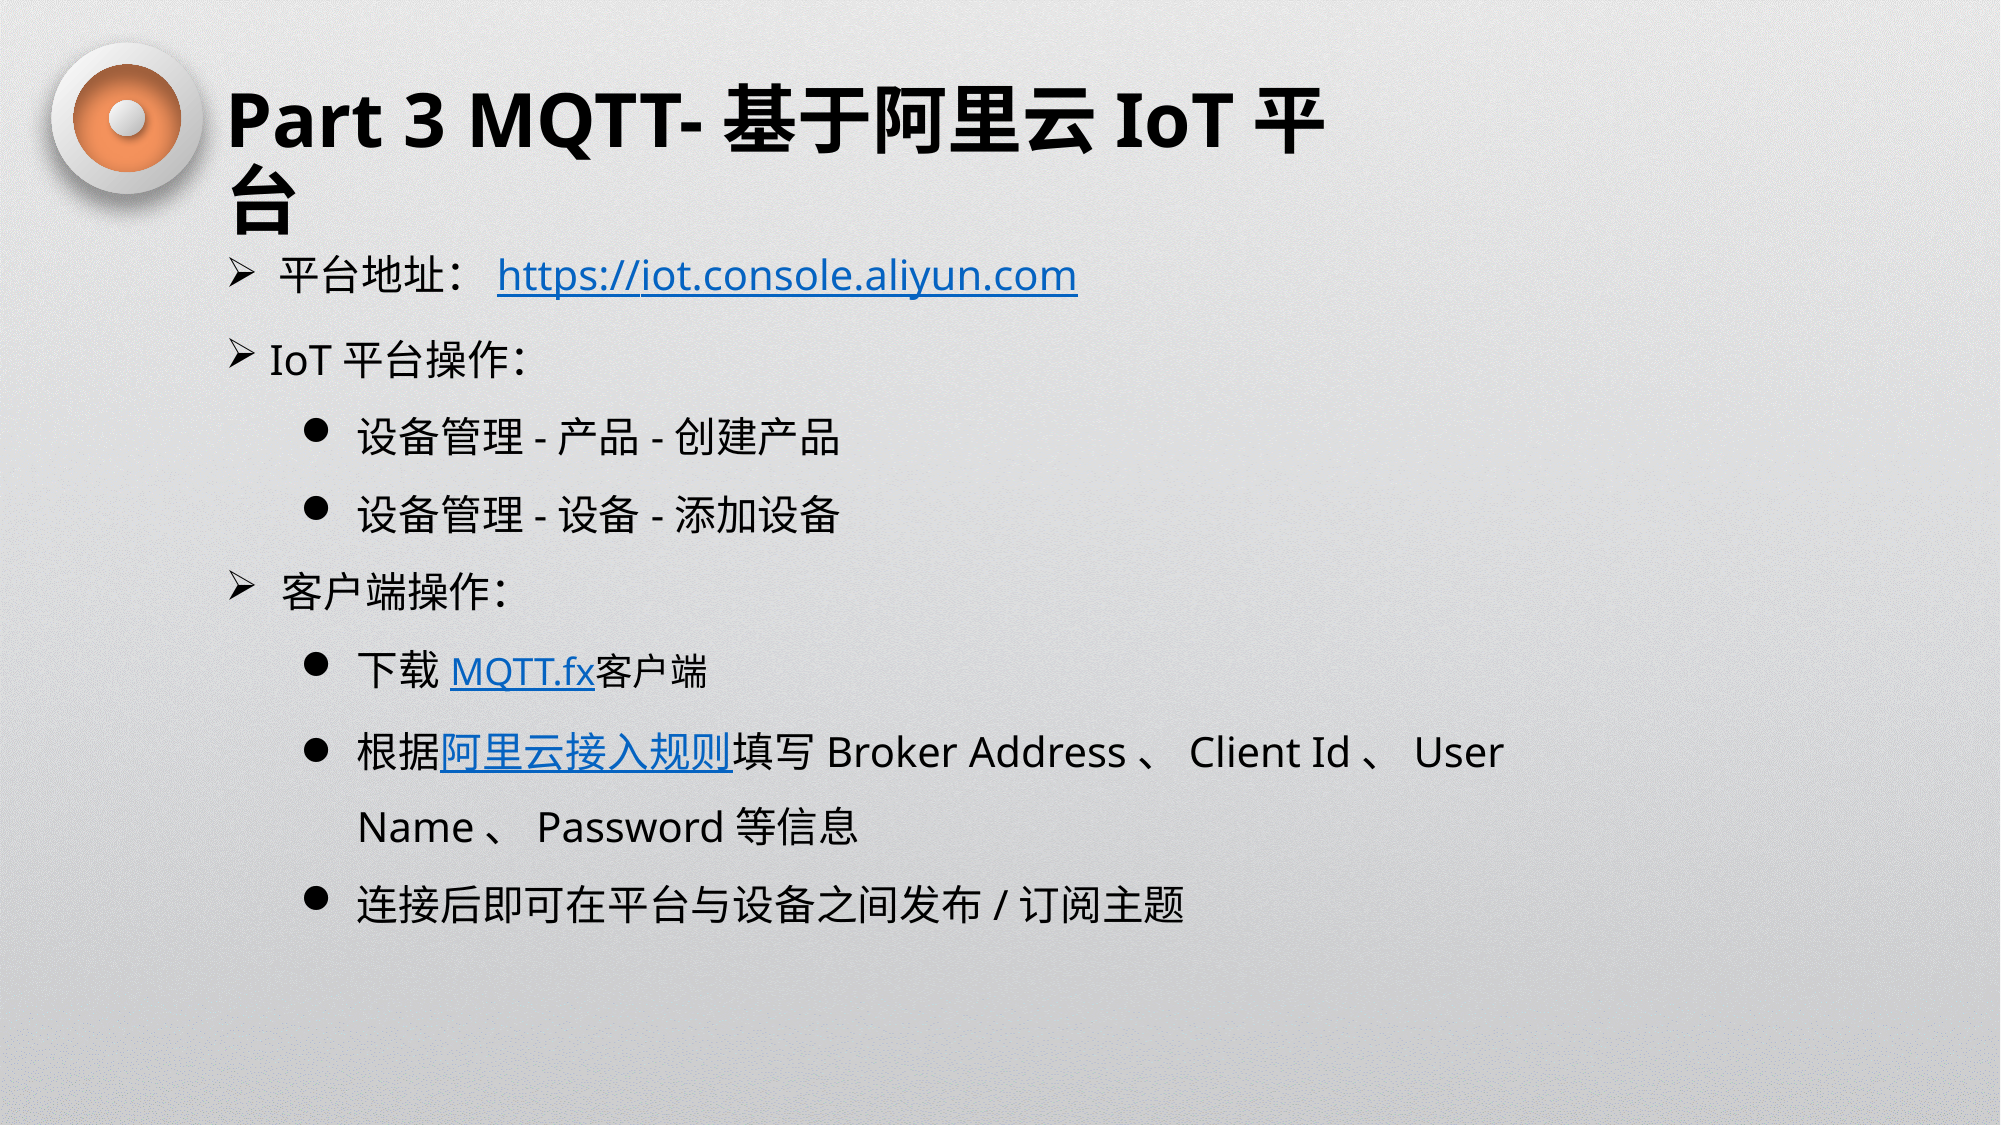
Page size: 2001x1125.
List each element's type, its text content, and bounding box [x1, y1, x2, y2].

picture [0, 0, 2001, 1125]
text_box 平台地址：https://iot.console.aliyun.com IoT平台操作： 设备管理-产品-创建产品 设备管理-设备-添加设备 客户端操作： 下载MQTT.fx客户端 根据阿里云接入规则填写Broker Address、Client Id、User Name、Password等信息 连接后即可在平台与设备之间发布/订阅主题 [210, 224, 1890, 936]
list Part 3 MQTT-基于阿里云IoT平台 [210, 75, 1410, 188]
